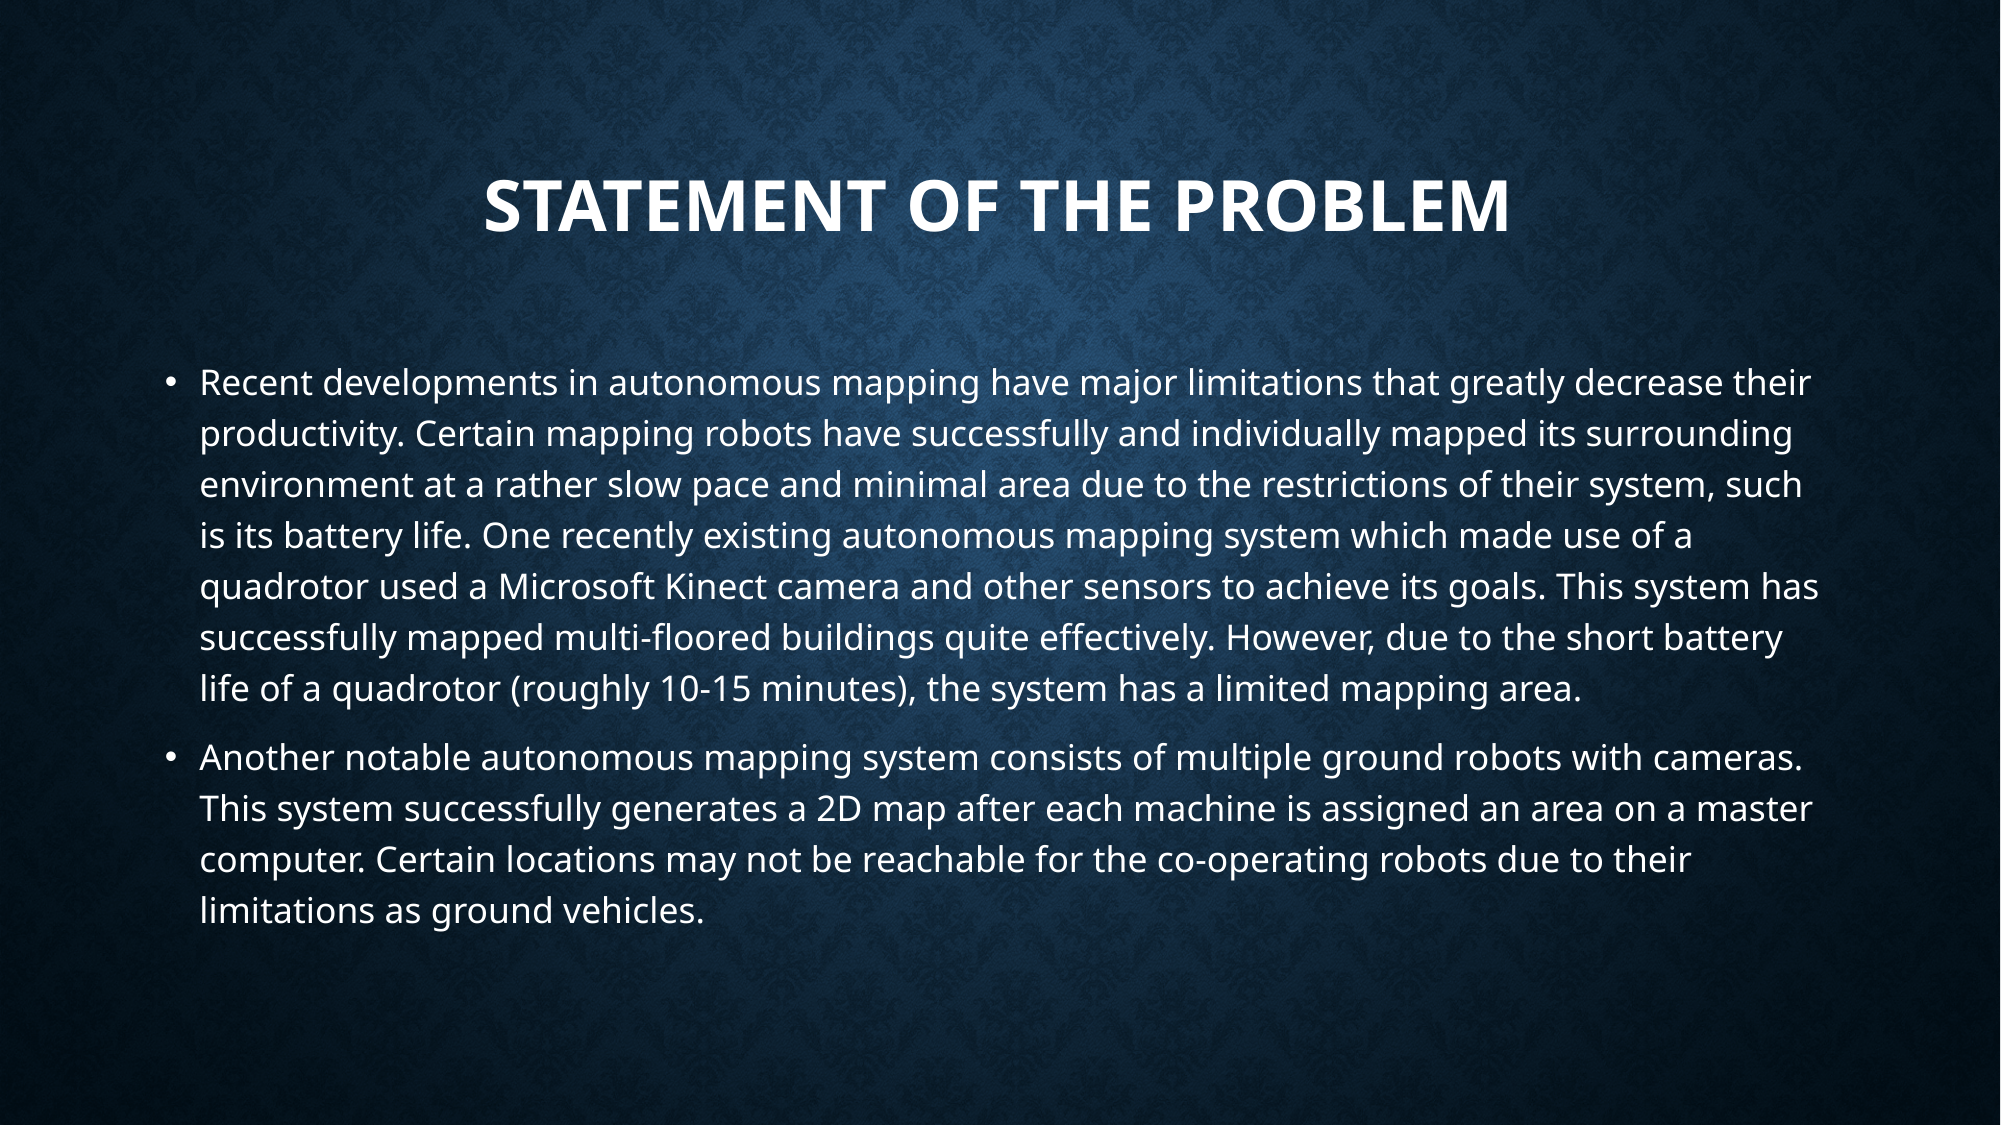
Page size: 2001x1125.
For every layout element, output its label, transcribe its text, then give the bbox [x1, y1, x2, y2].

list Recent developments in autonomous mapping have major limitations that greatly decrease their productivity. Certain mapping robots have successfully and individually mapped its surrounding environment at a rather slow pace and minimal area due to the restrictions of their system, such is its battery life. One recently existing autonomous mapping system which made use of a quadrotor used a Microsoft Kinect camera and other sensors to achieve its goals. This system has successfully mapped multi-floored buildings quite effectively. However, due to the short battery life of a quadrotor (roughly 10-15 minutes), the system has a limited mapping area. Another notable autonomous mapping system consists of multiple ground robots with cameras. This system successfully generates a 2D map after each machine is assigned an area on a master computer. Certain locations may not be reachable for the co-operating robots due to their limitations as ground vehicles. [149, 343, 1849, 950]
title Statement of the Problem [149, 99, 1849, 318]
